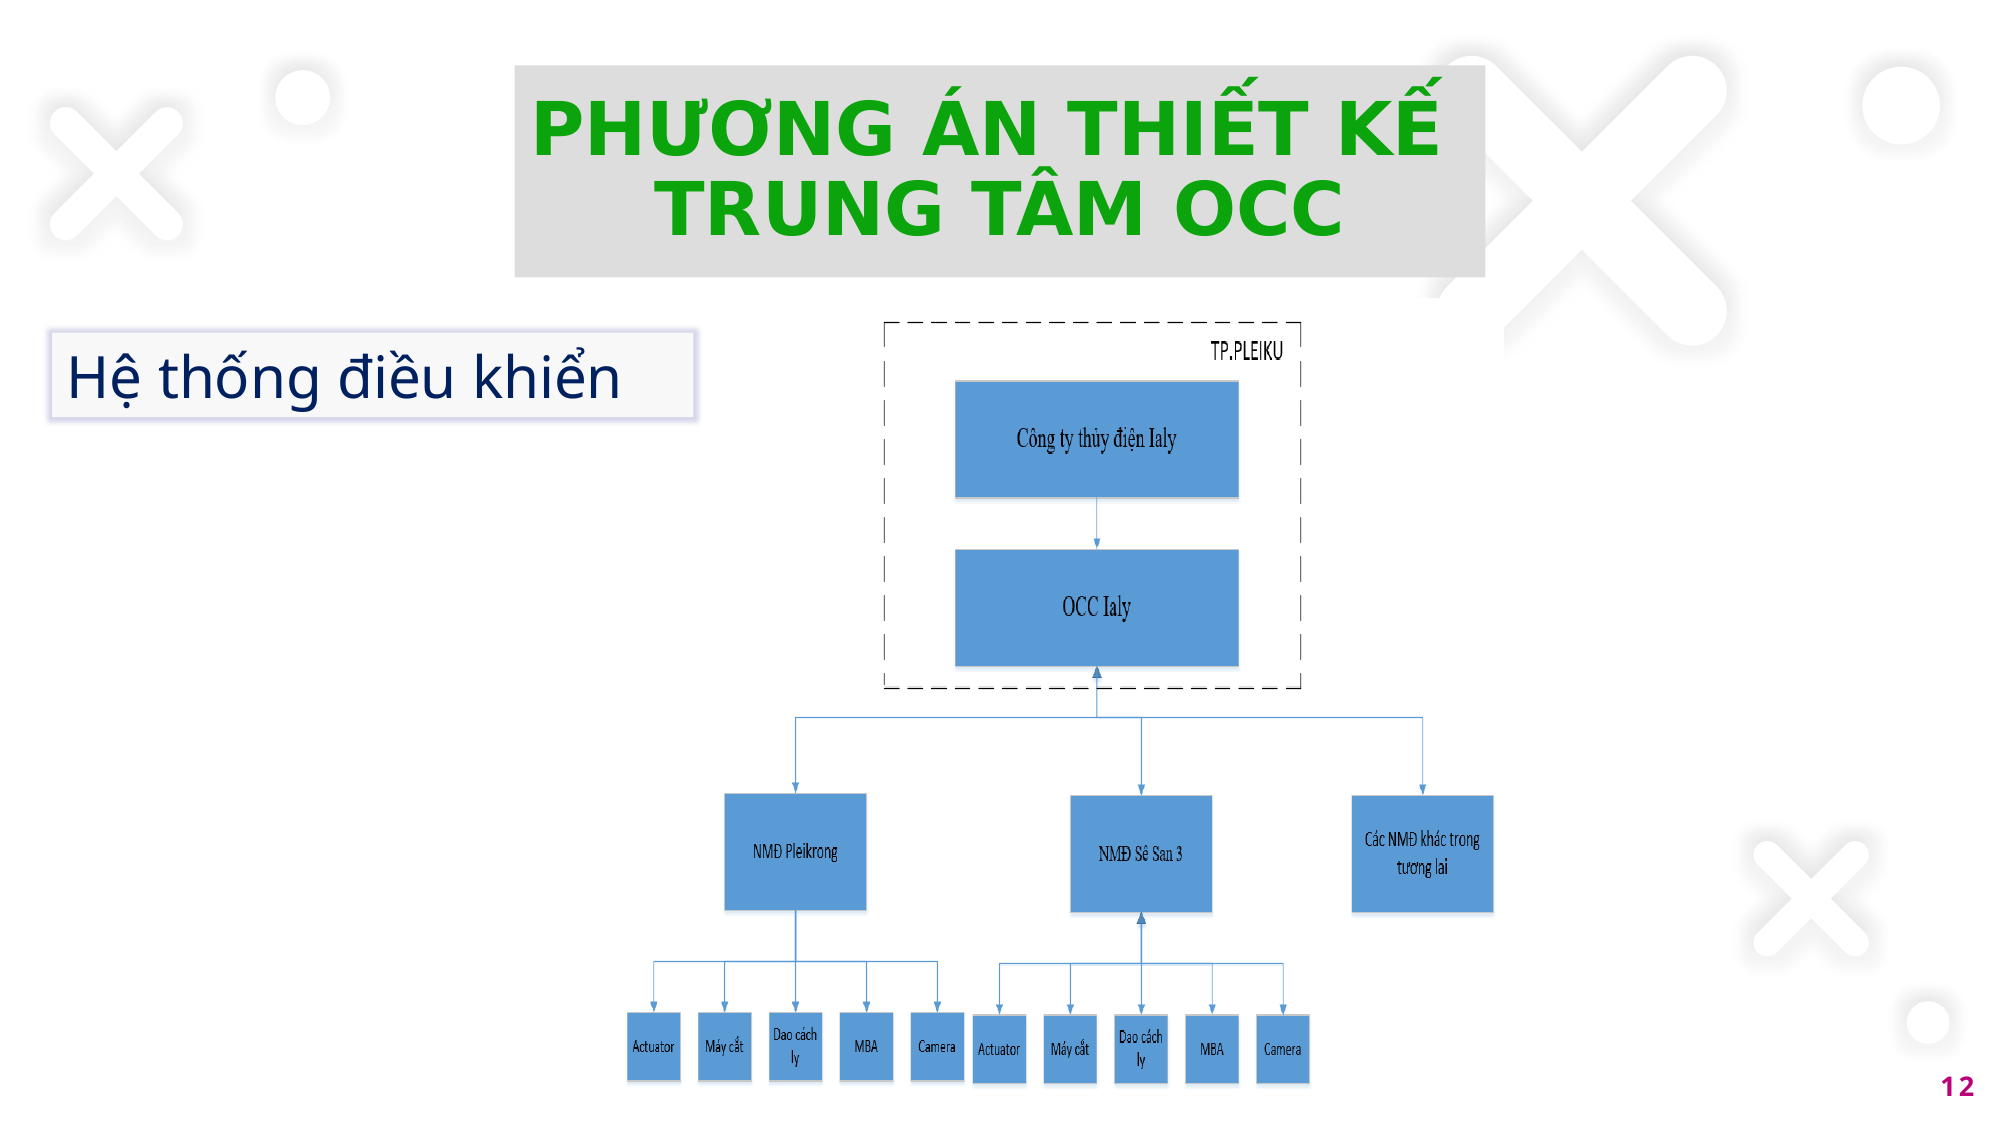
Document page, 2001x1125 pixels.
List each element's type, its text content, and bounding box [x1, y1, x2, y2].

text_box 12 [1902, 1049, 1990, 1125]
text_box Hệ thống điều khiển [52, 332, 608, 418]
title PHƯƠNG ÁN THIẾT KẾ TRUNG TÂM OCC [514, 65, 1486, 278]
picture [608, 298, 1504, 1104]
